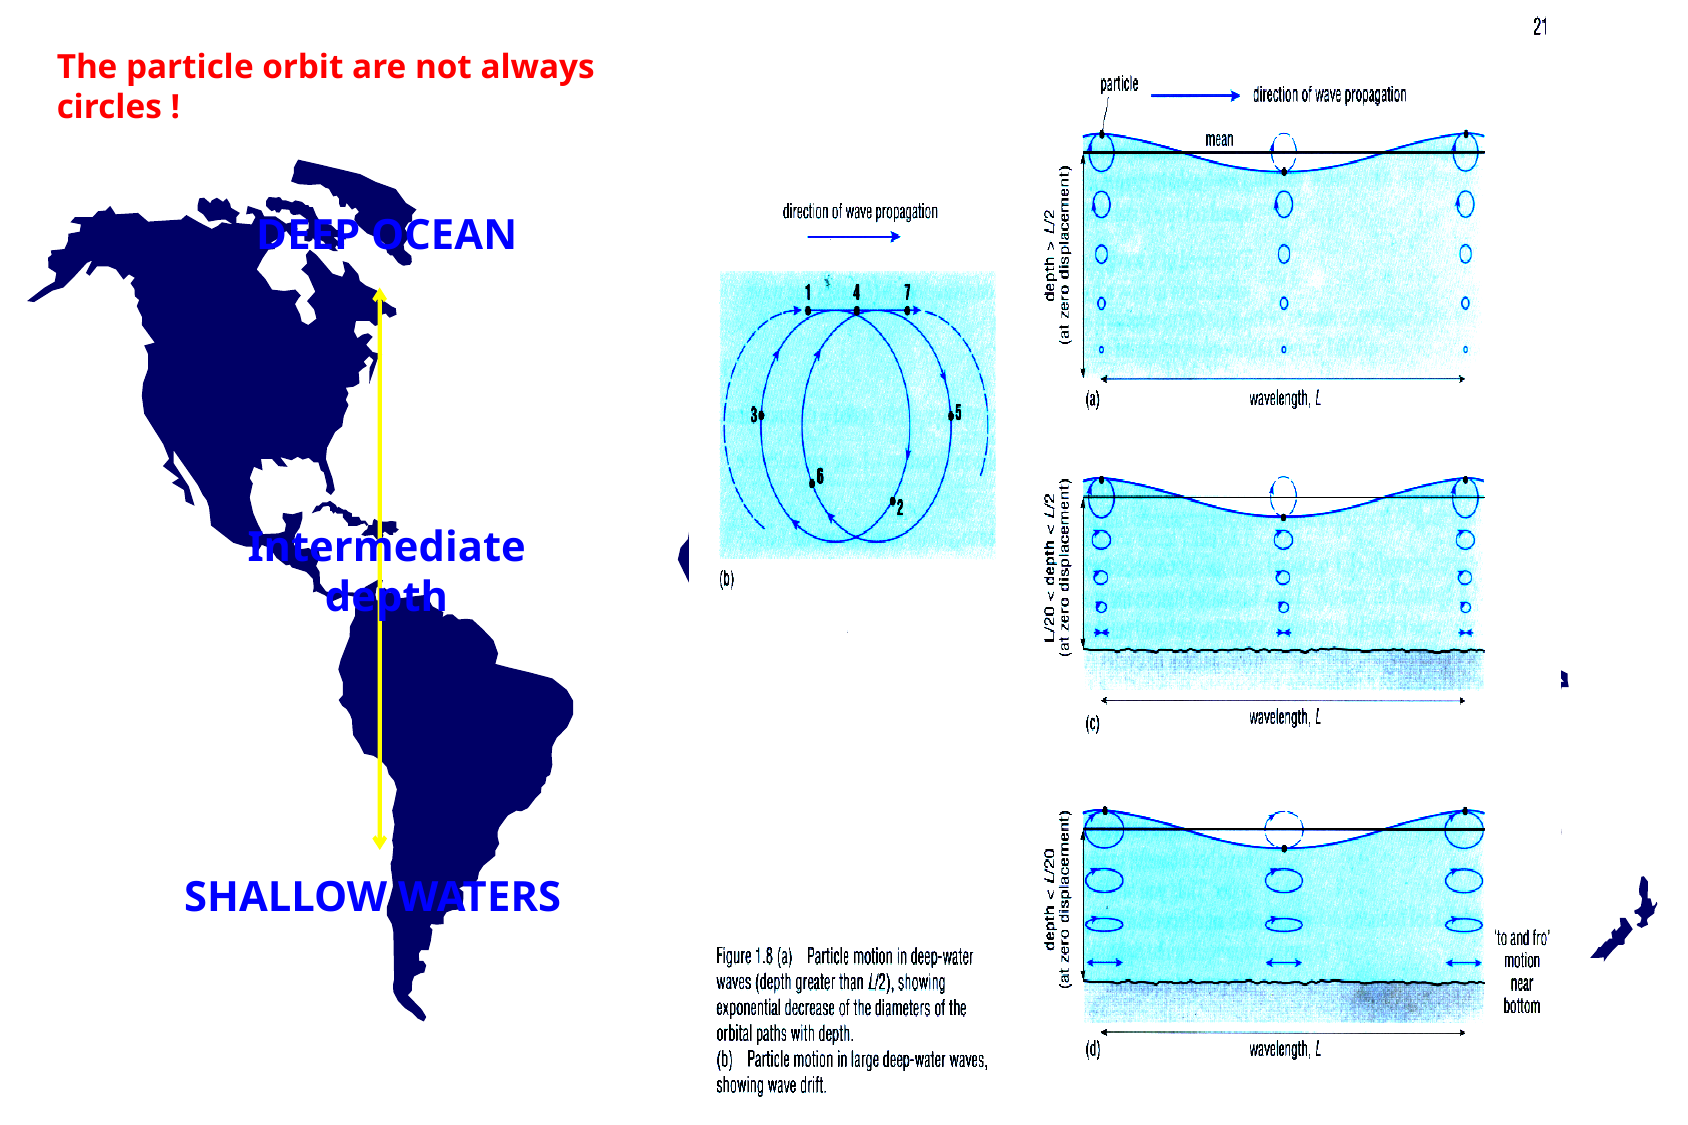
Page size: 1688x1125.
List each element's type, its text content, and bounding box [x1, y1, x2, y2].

text_box Intermediate depth [182, 512, 591, 628]
text_box DEEP OCEAN [182, 200, 591, 265]
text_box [688, 12, 1562, 1101]
text_box [372, 287, 387, 512]
text_box SHALLOW WATERS [168, 862, 577, 928]
text_box The particle orbit are not always circles ! [42, 37, 664, 132]
